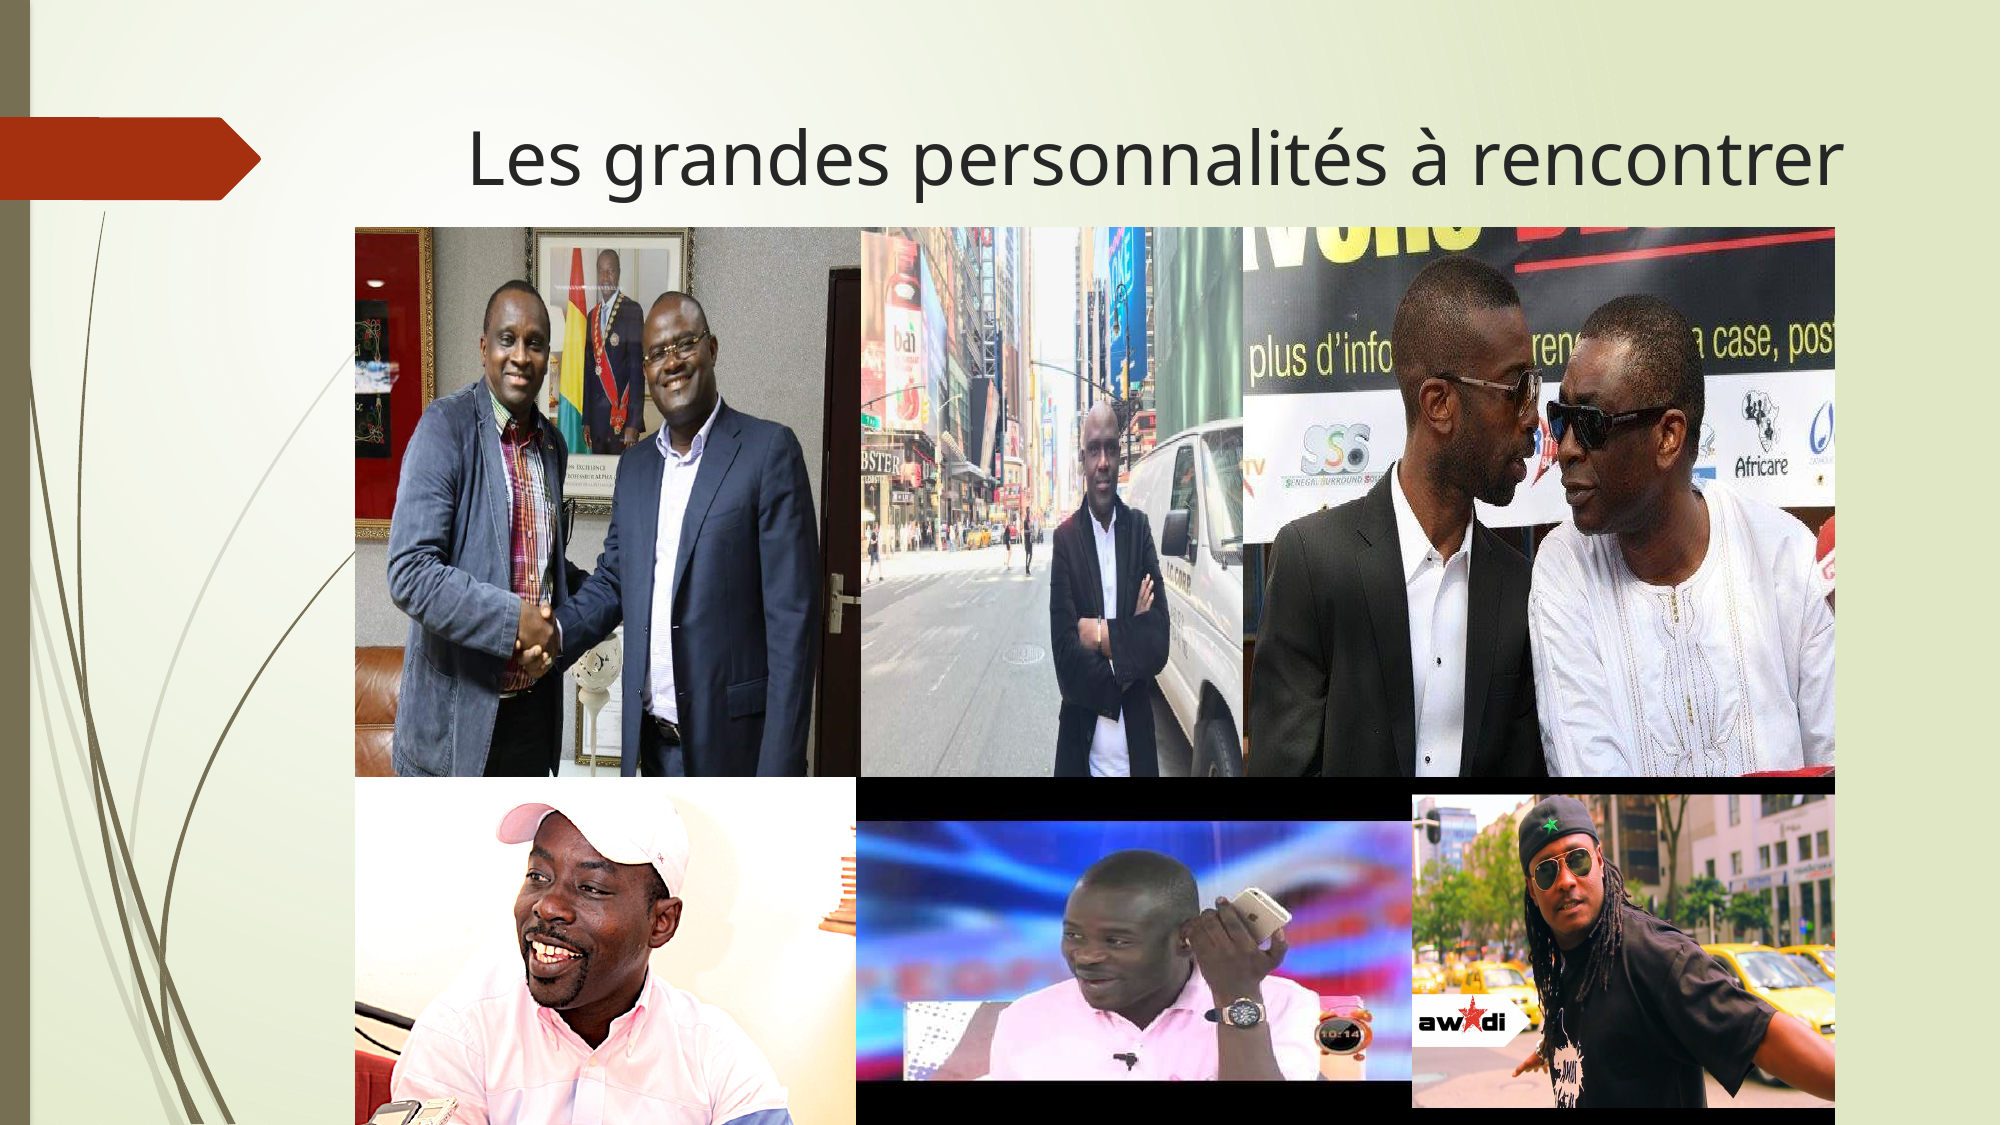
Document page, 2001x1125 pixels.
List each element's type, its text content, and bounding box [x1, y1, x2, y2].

title Les grandes personnalités à rencontrer [425, 102, 1888, 313]
picture [355, 227, 1836, 1125]
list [355, 227, 861, 777]
